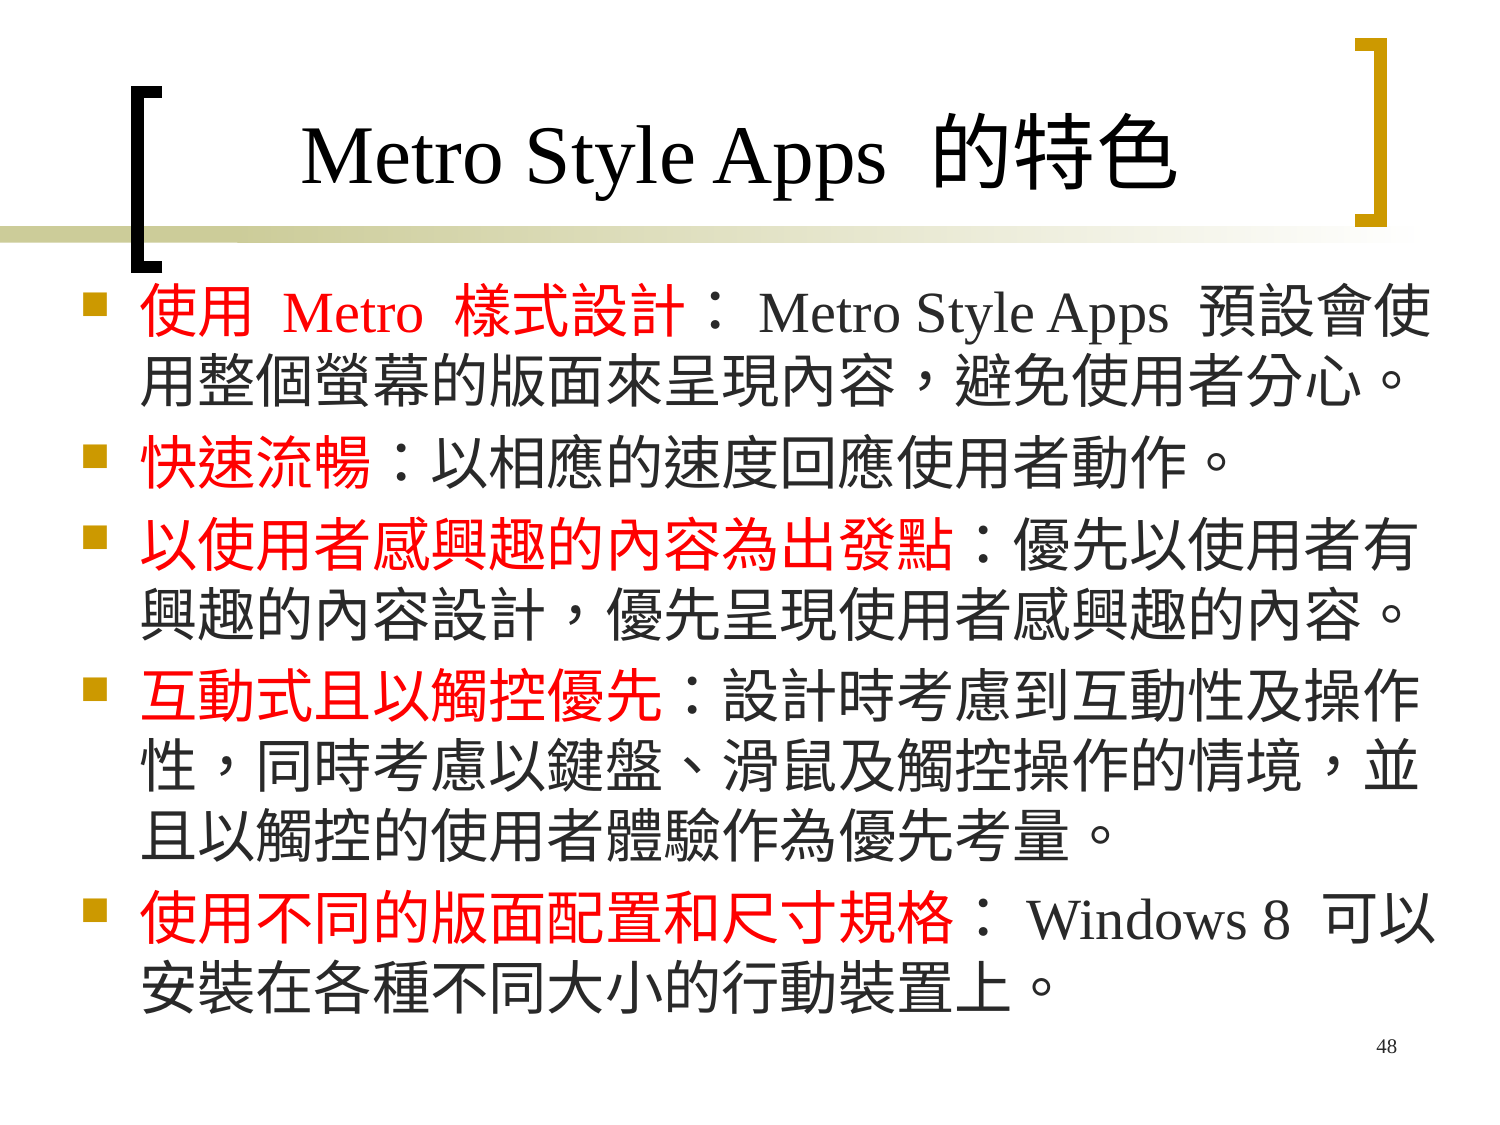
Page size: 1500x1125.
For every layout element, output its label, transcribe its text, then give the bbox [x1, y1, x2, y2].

title Metro Style Apps 的特色 [152, 15, 1328, 208]
slide_number 48 [1099, 1024, 1413, 1101]
list 使用 Metro 樣式設計：Metro Style Apps 預設會使用整個螢幕的版面來呈現內容，避免使用者分心。 快速流暢：以相應的速度回應使用者動作。 以使用者感興趣的內容為出發點：優先以使用者有興趣的內容設計，優先呈現使用者感興趣的內容。 互動式且以觸控優先：設計時考慮到互動性及操作性，同時考慮以鍵盤、滑鼠及觸控操作的情境，並且以觸控的使用者體驗作為優先考量。 使用不同的版面配置和尺寸規格：Windows 8 可以安裝在各種不同大小的行動裝置上。 [64, 267, 1459, 1012]
